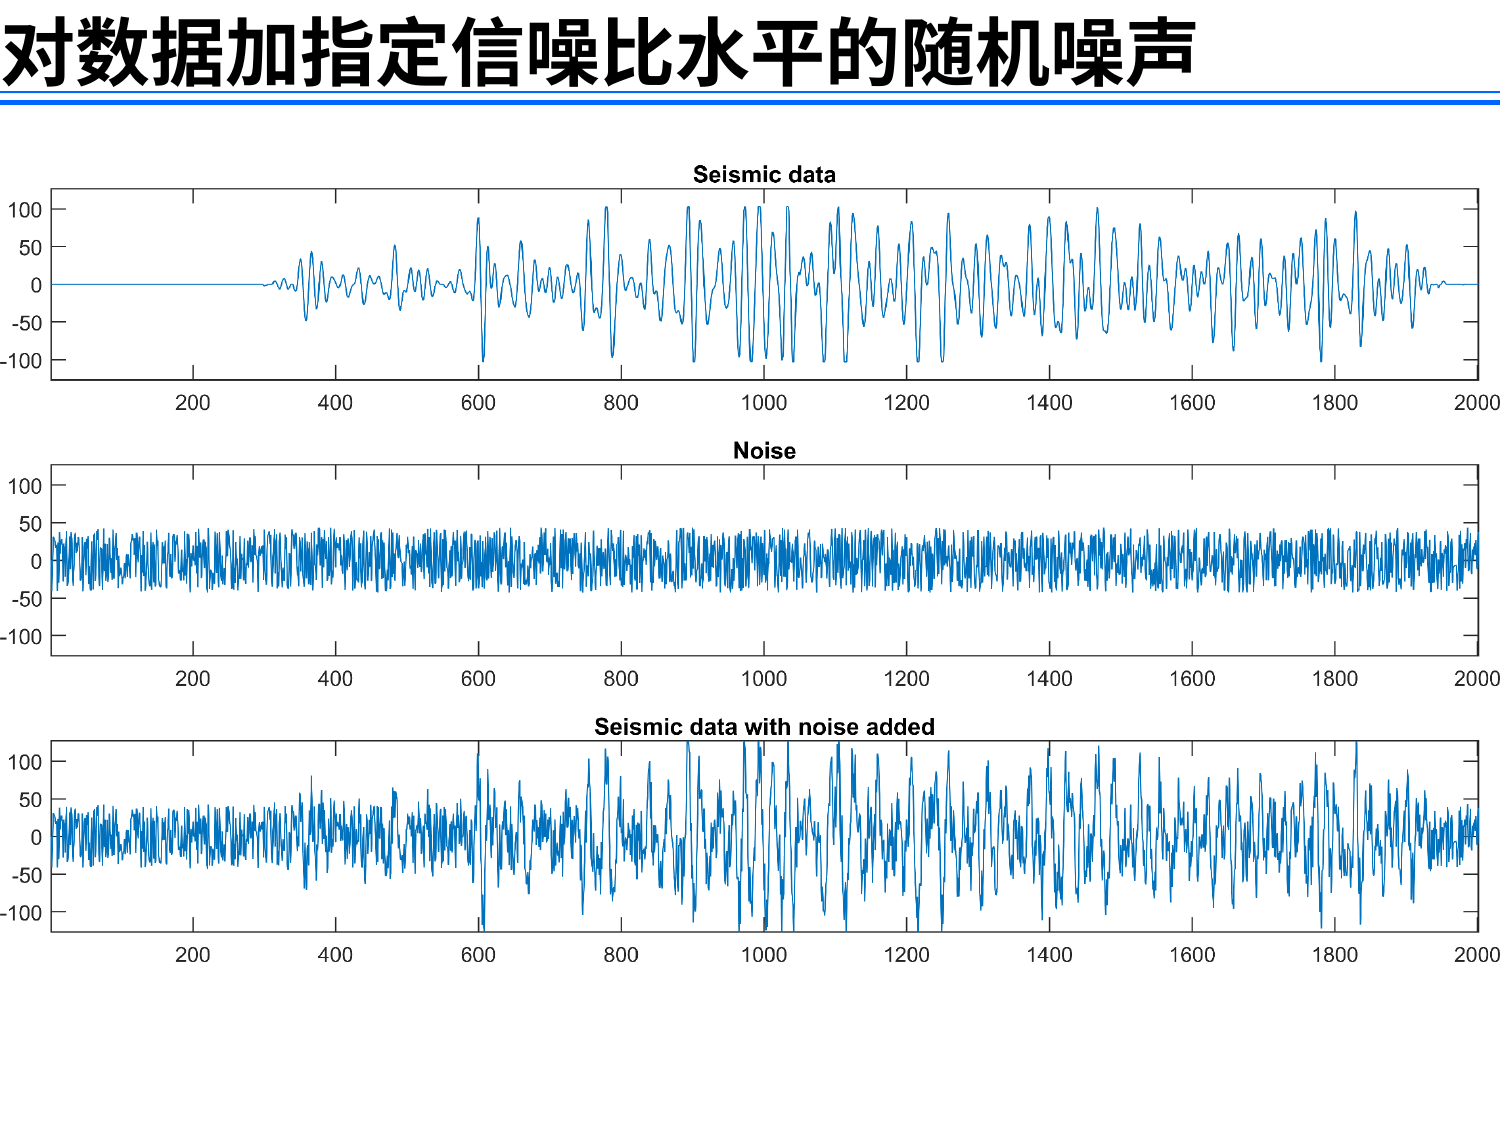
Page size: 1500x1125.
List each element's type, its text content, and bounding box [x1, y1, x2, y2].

text_box 对数据加指定信噪比水平的随机噪声 [0, 5, 1500, 91]
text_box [0, 91, 1500, 103]
picture [0, 165, 1500, 962]
